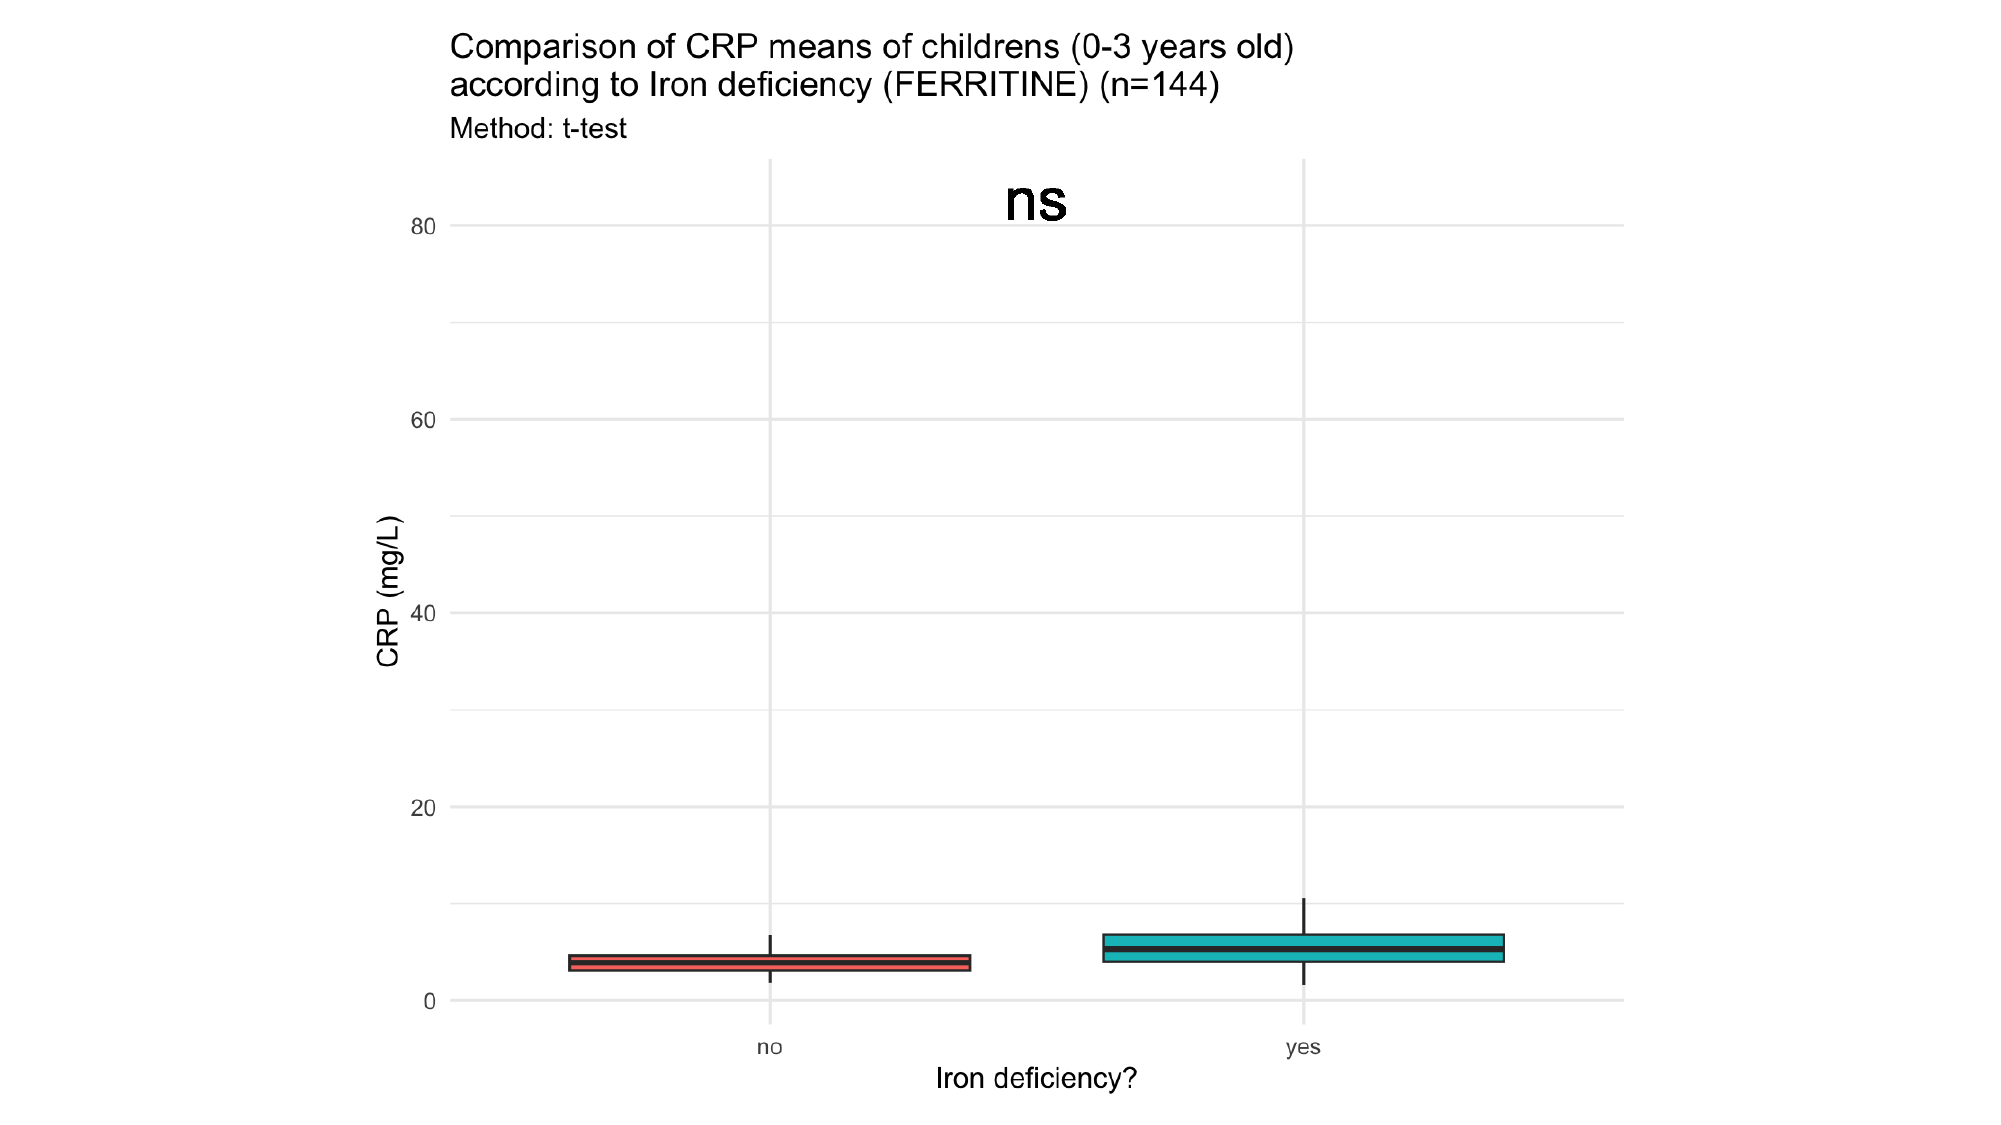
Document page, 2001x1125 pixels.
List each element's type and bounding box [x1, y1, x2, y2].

picture [361, 17, 1638, 1107]
